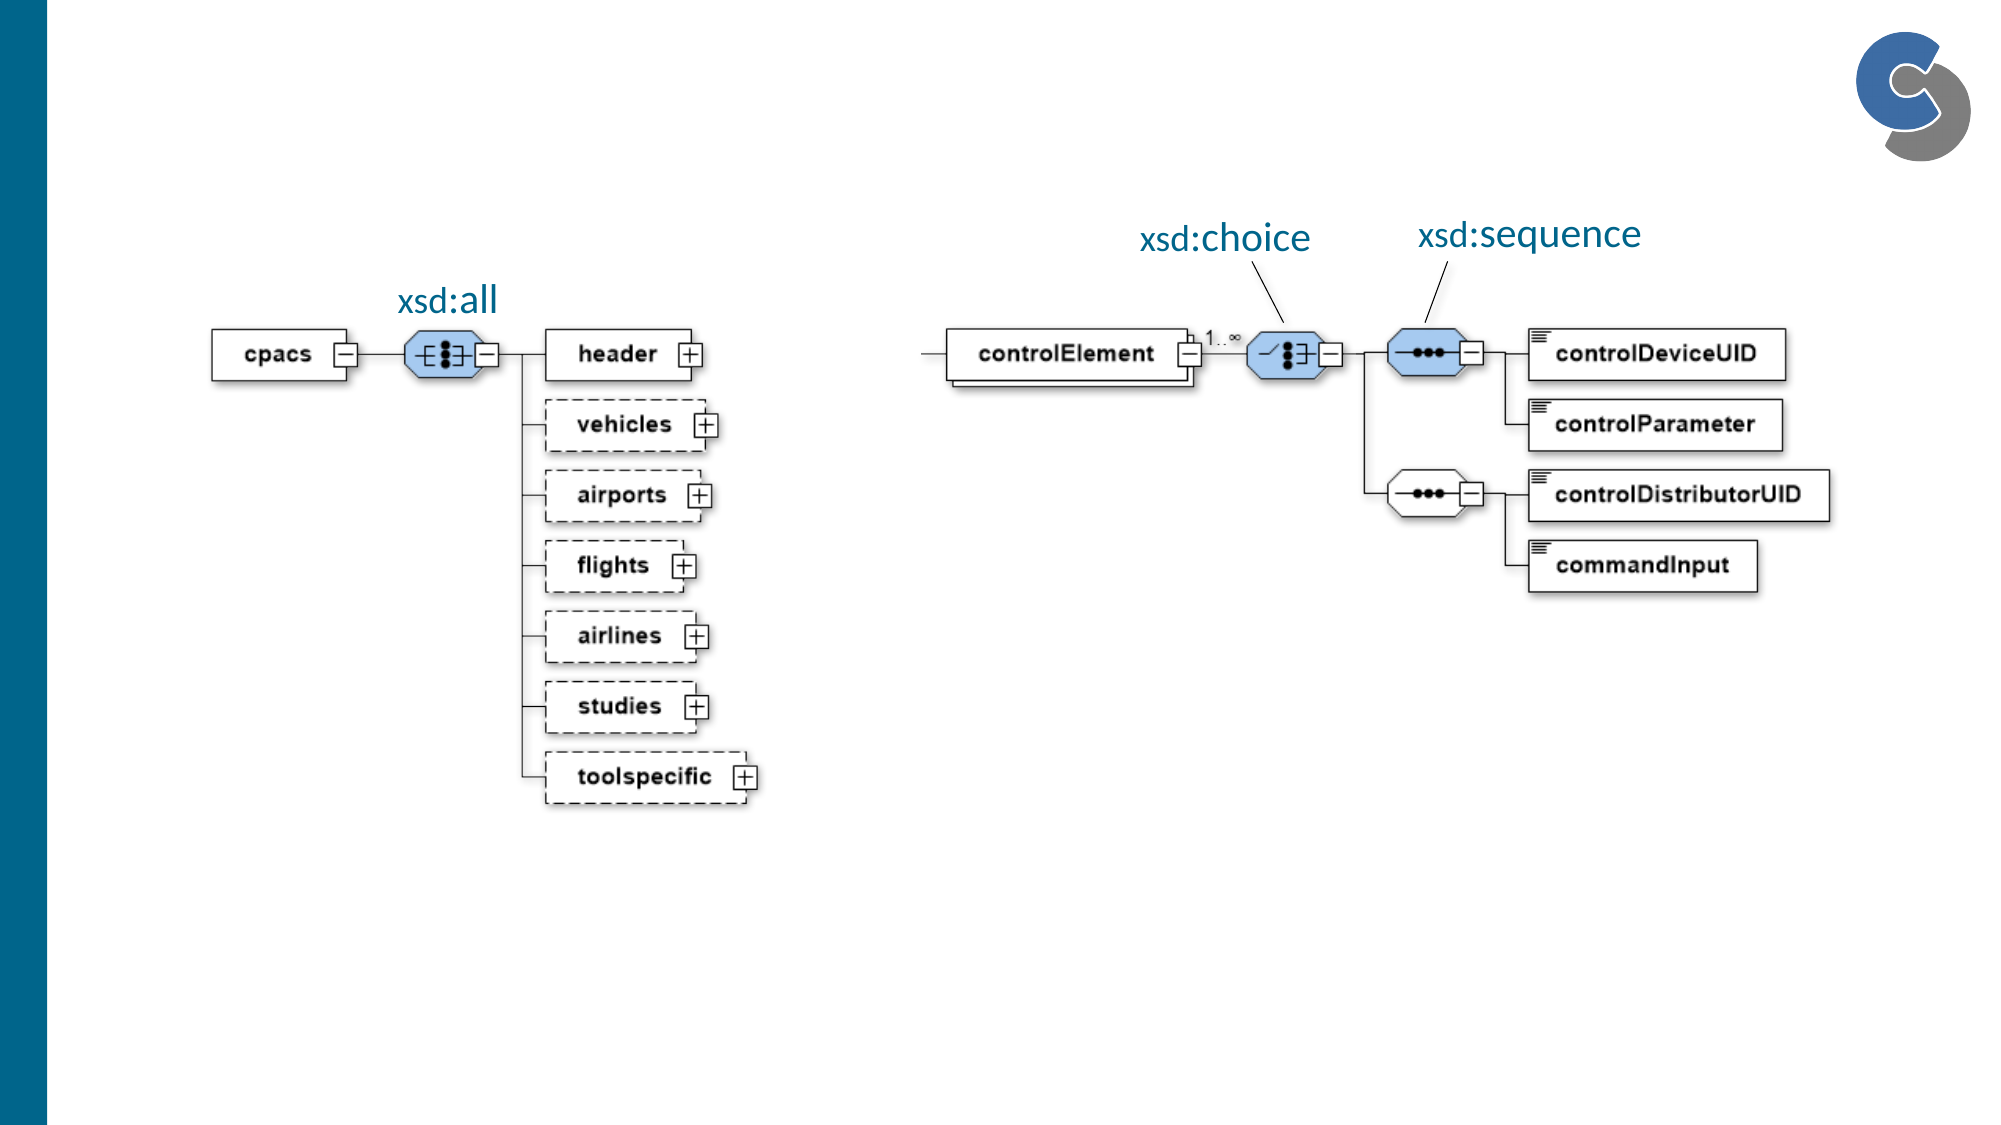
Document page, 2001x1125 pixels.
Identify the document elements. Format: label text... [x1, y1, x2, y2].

picture [1855, 30, 1976, 163]
picture [921, 297, 1859, 615]
text_box xsd:all [382, 264, 514, 310]
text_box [1124, 202, 1328, 323]
picture [202, 310, 774, 814]
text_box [1401, 198, 1659, 323]
